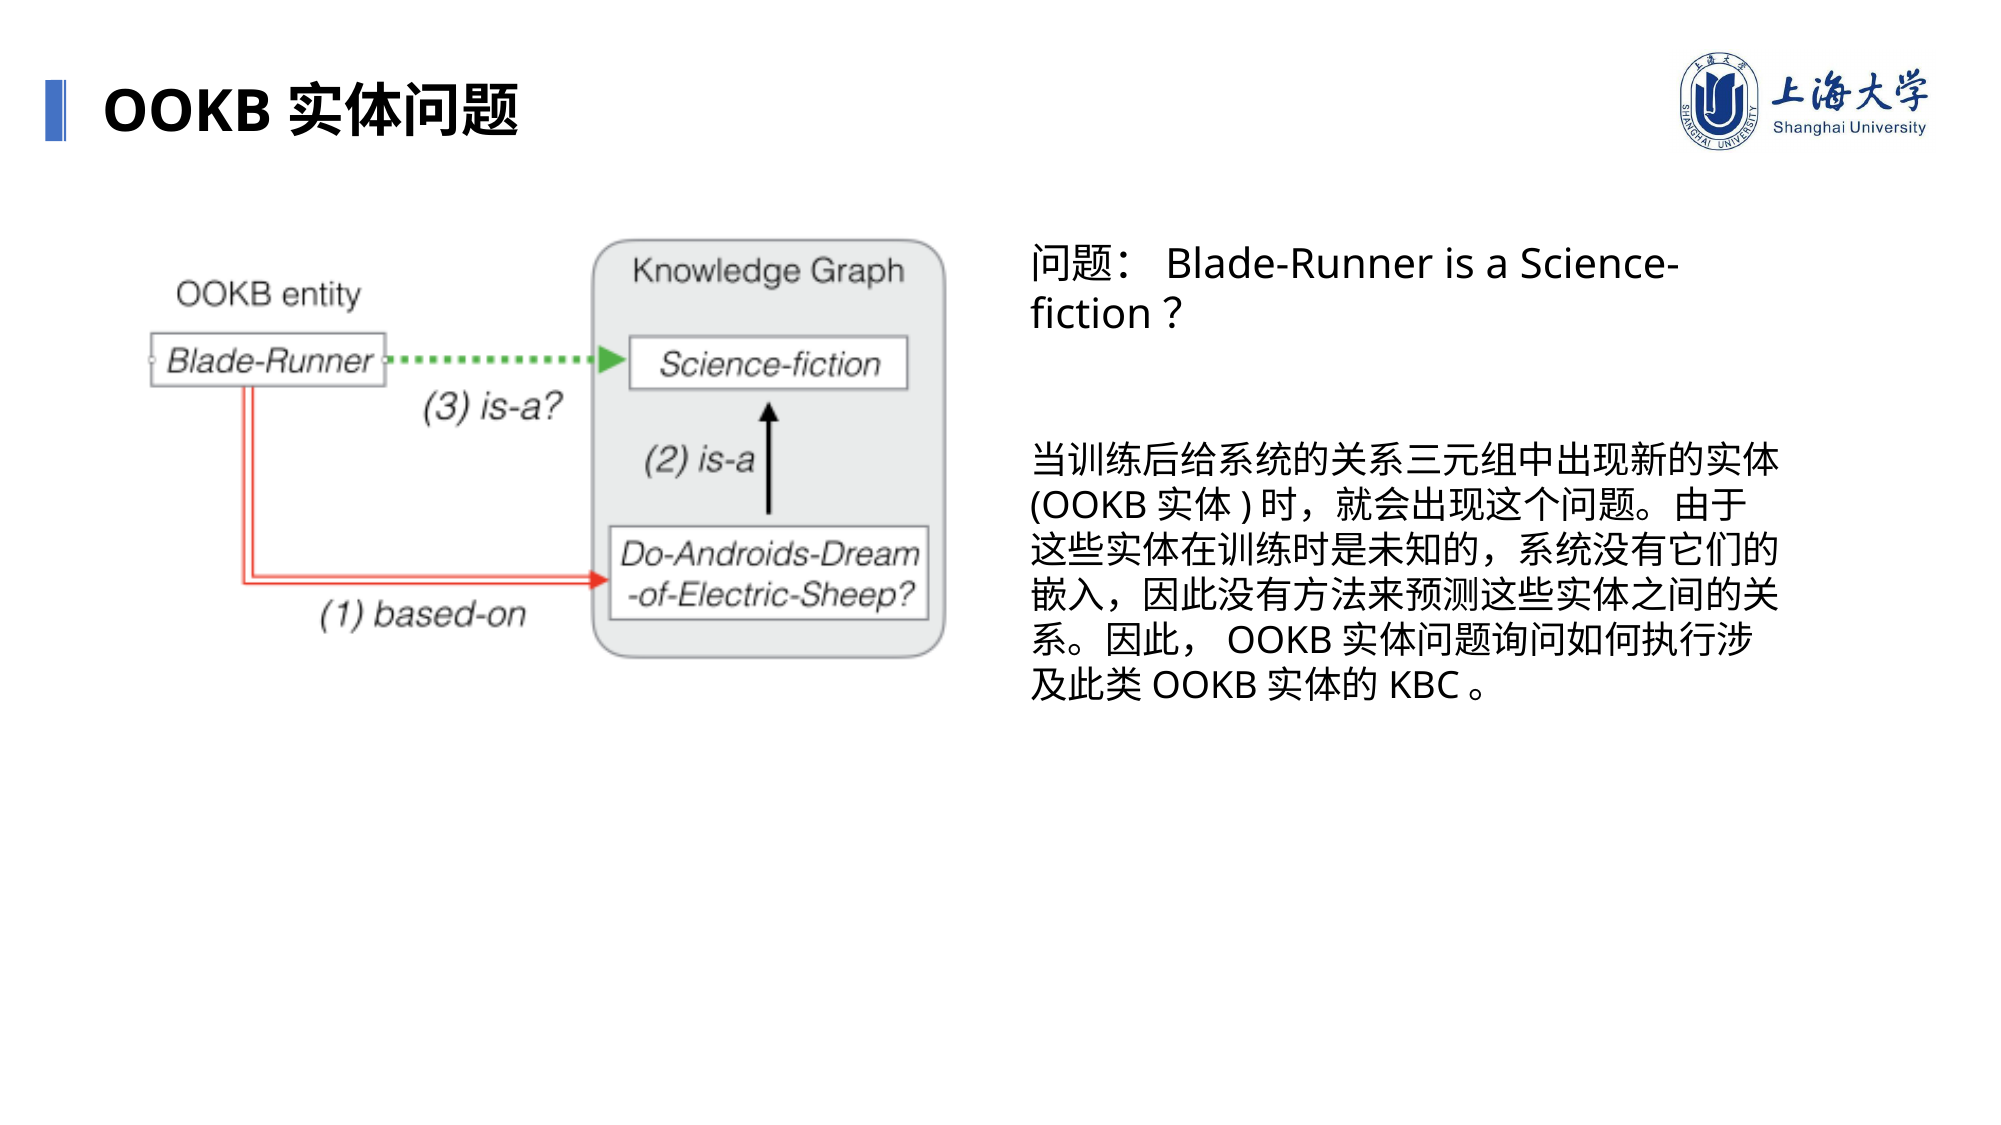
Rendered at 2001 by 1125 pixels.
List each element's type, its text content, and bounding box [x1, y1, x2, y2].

text_box 问题：Blade-Runner is a Science-fiction？ 当训练后给系统的关系三元组中出现新的实体(OOKB实体)时，就会出现这个问题。由于这些实体在训练时是未知的，系统没有它们的嵌入，因此没有方法来预测这些实体之间的关系。因此，OOKB实体问题询问如何执行涉及此类OOKB实体的KBC。 [1015, 229, 1796, 714]
picture [104, 229, 1002, 670]
picture [1669, 49, 1936, 153]
list OOKB实体问题 [87, 74, 1440, 143]
